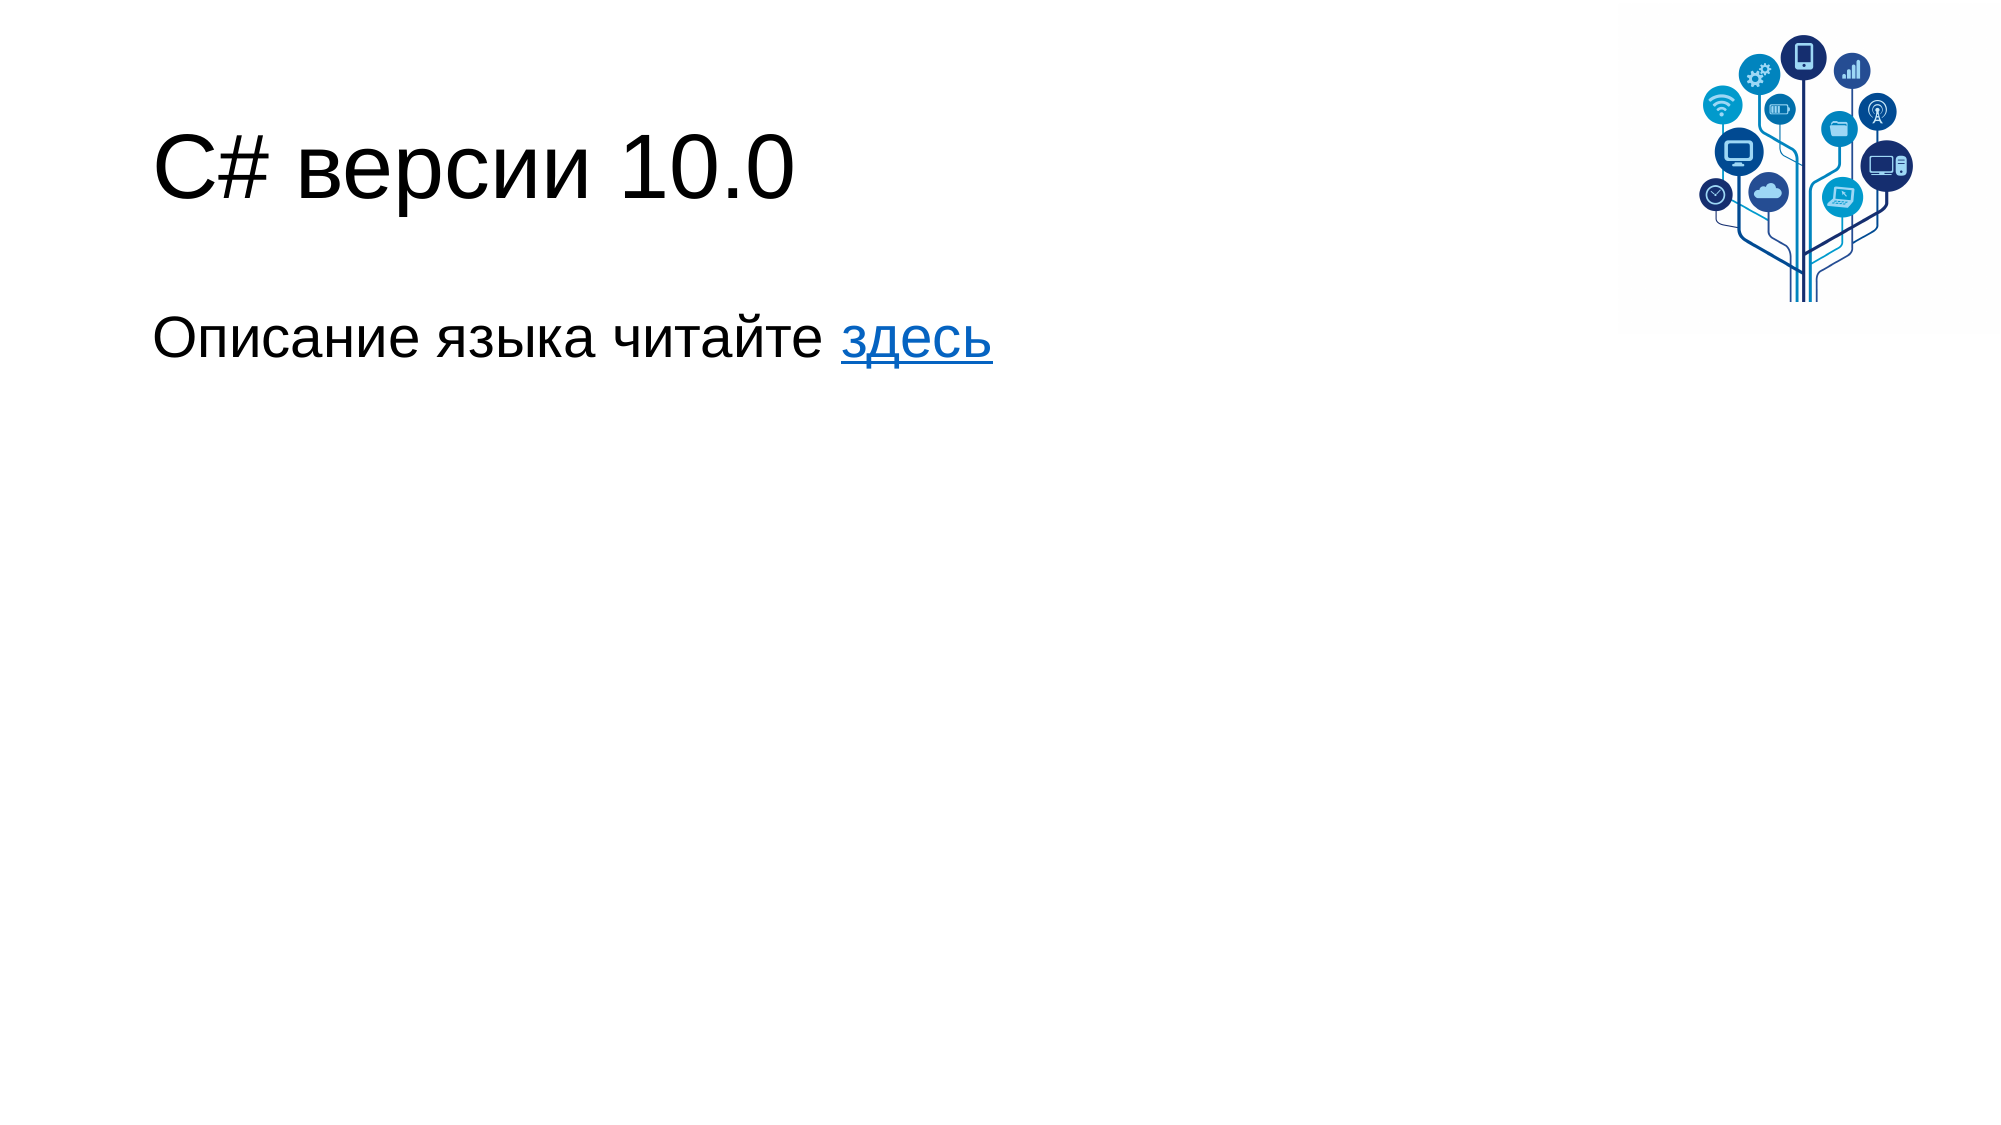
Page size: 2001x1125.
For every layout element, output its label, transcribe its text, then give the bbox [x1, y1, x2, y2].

picture [1618, 3, 2000, 334]
title C# версии 10.0 [137, 59, 1692, 278]
list Описание языка читайте здесь [137, 299, 1863, 1103]
